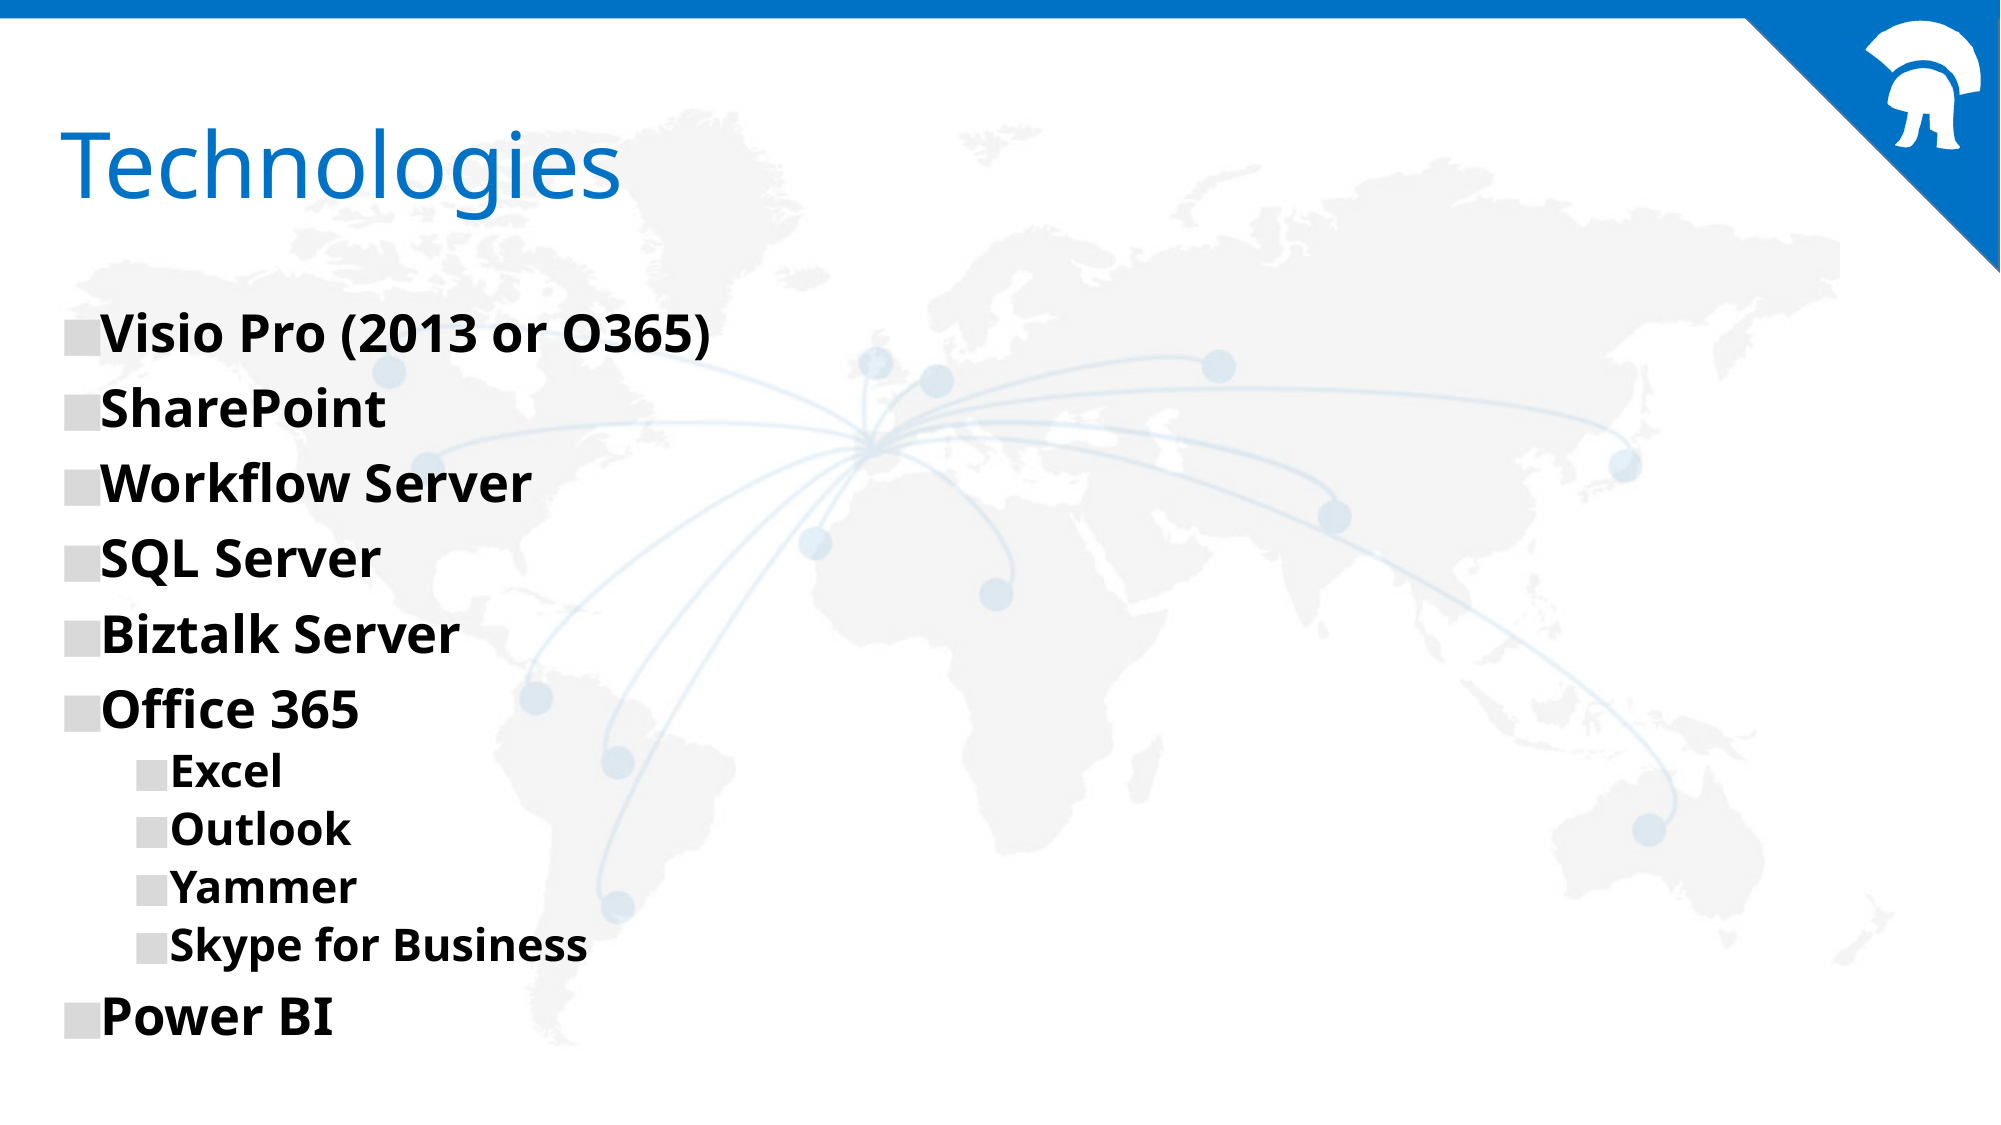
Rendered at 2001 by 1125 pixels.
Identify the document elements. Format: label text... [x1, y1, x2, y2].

picture [0, 0, 2001, 1125]
list Visio Pro (2013 or O365) SharePoint Workflow Server SQL Server Biztalk Server Office 365 Excel Outlook Yammer Skype for Business Power BI [45, 299, 1863, 1056]
title Technologies [45, 59, 1863, 278]
